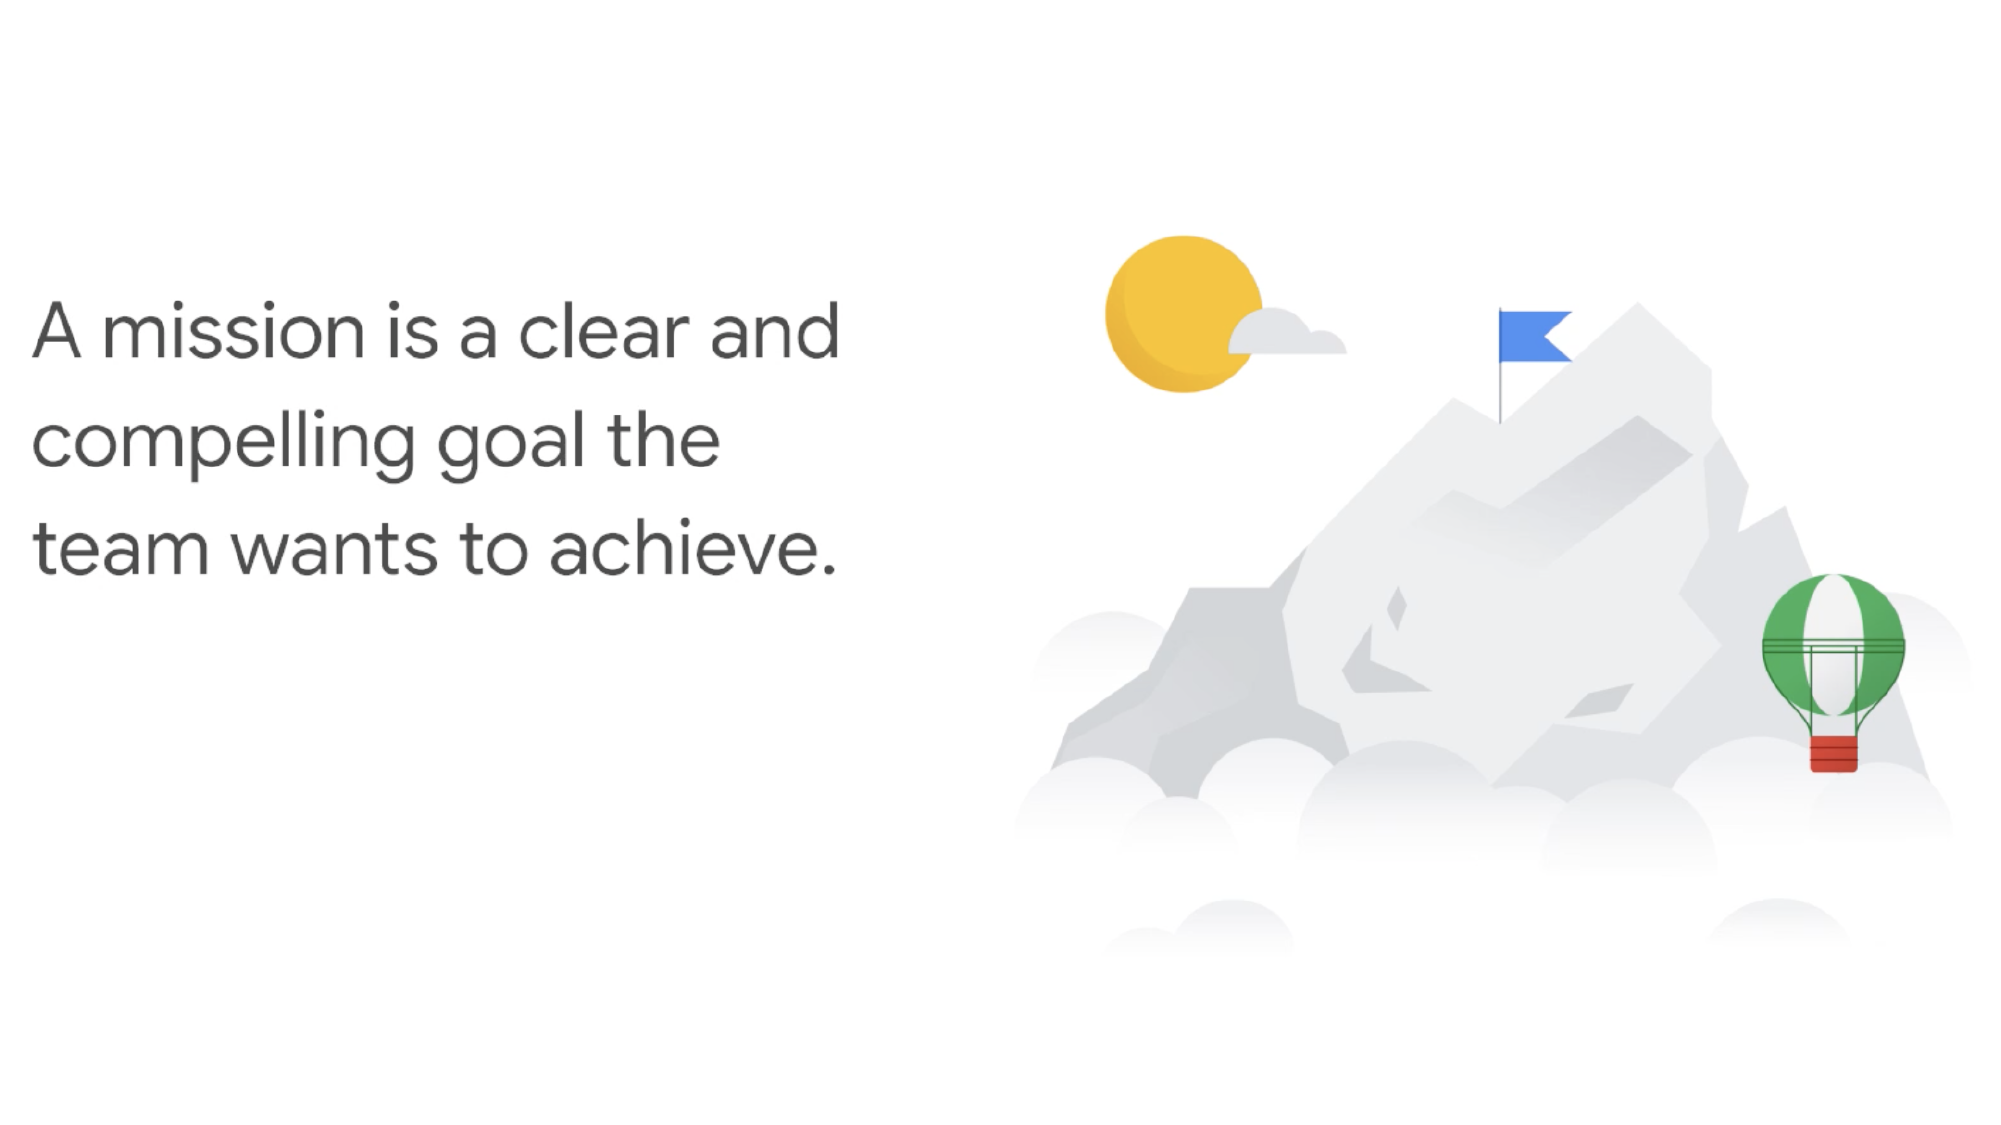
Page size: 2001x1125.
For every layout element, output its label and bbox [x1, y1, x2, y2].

picture [0, 147, 2000, 978]
